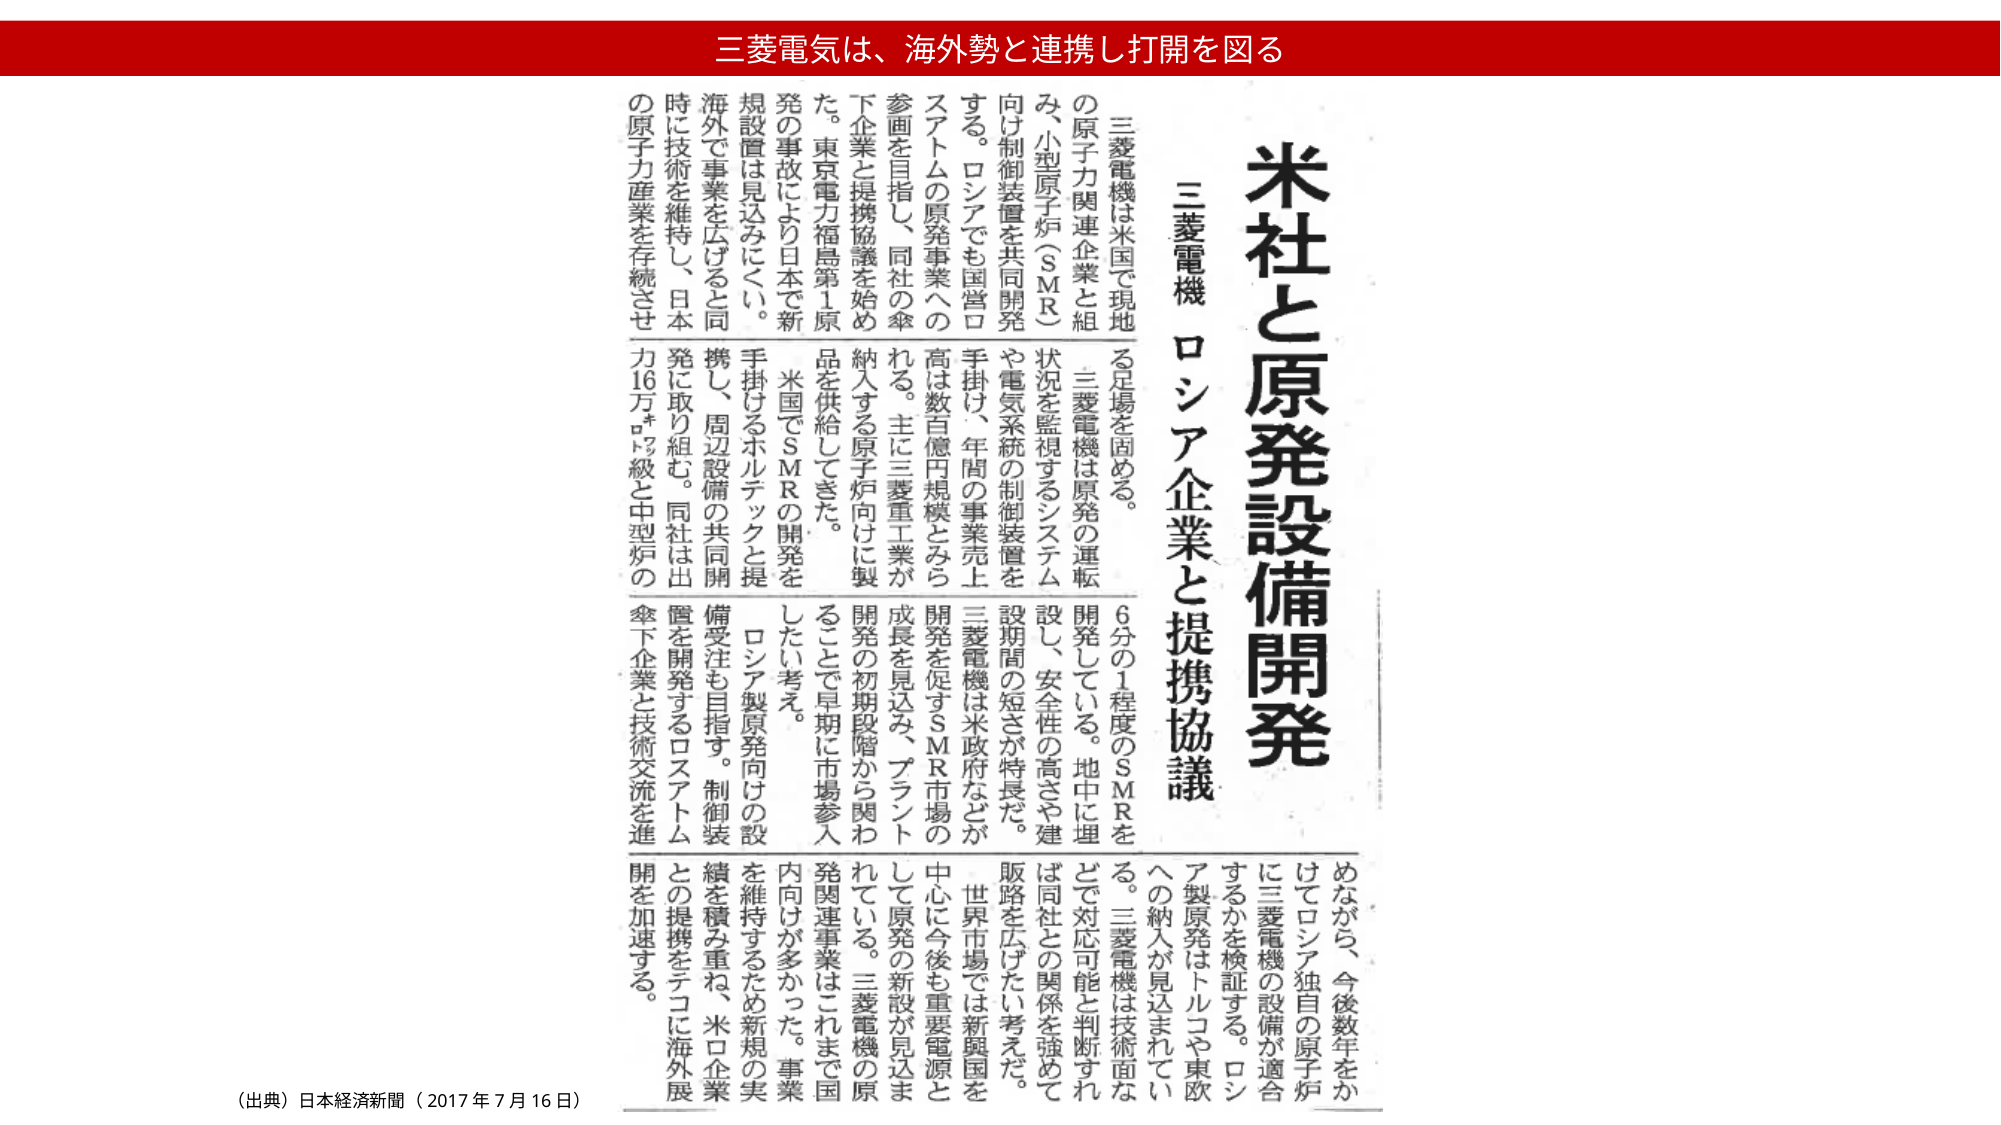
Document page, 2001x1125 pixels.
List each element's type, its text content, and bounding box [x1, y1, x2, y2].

text_box 三菱電気は、海外勢と連携し打開を図る [0, 20, 2000, 76]
picture [617, 80, 1383, 1112]
text_box （出典）日本経済新聞（2017年7月16日） [213, 1082, 607, 1119]
